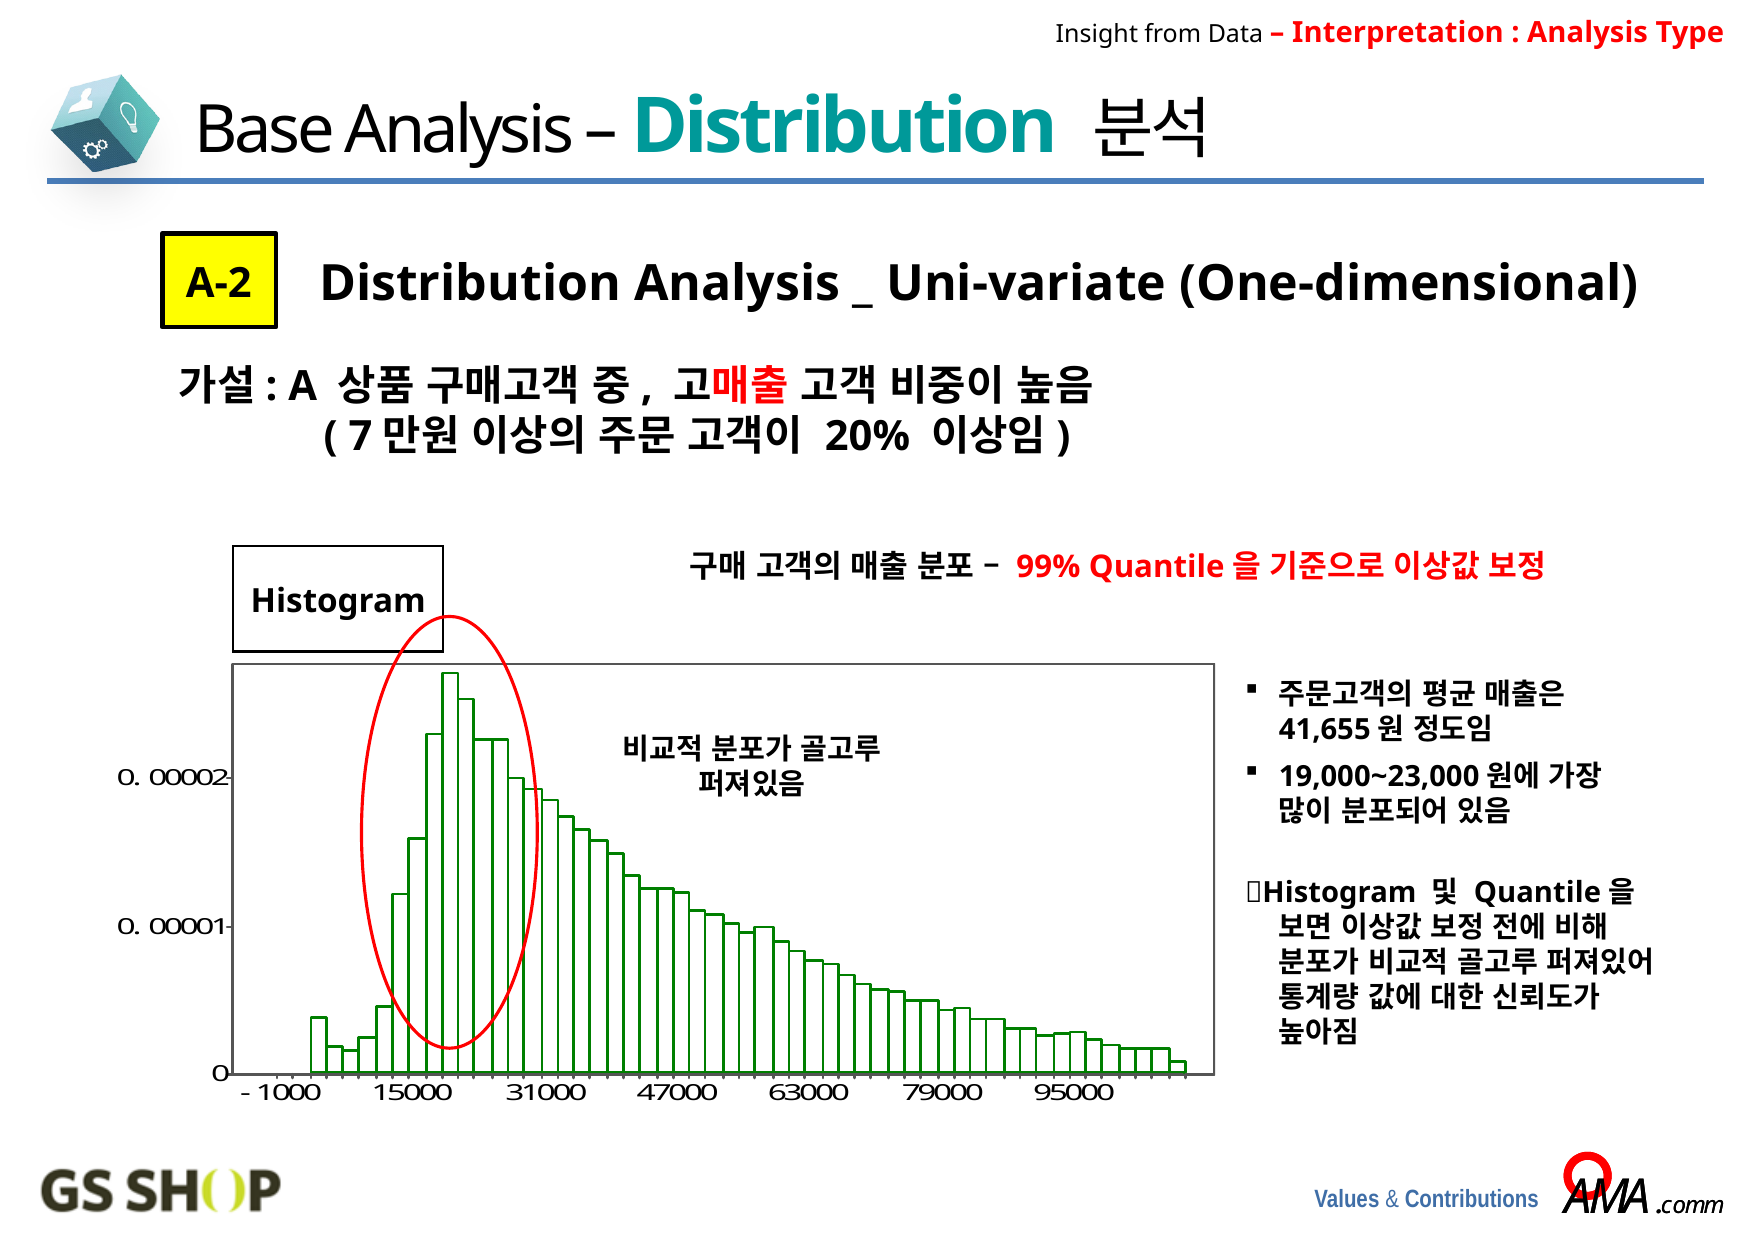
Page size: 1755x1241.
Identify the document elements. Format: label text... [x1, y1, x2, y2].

text_box 가설: A 상품 구매고객 중, 고매출 고객 비중이 높음 ( 7만원 이상의 주문 고객이 20% 이상임) [162, 350, 1604, 467]
picture [103, 663, 1216, 1113]
text_box [395, 616, 503, 661]
text_box Histogram [233, 546, 444, 652]
text_box Insight from Data – Interpretation : Analysis Type [981, 5, 1740, 56]
text_box Base Analysis – Distribution 분석 [176, 72, 1706, 170]
picture [50, 74, 160, 172]
picture [39, 1163, 287, 1217]
text_box A-2 [162, 233, 276, 328]
text_box 구매 고객의 매출 분포 – 99% Quantile을 기준으로 이상값 보정 [481, 538, 1755, 592]
text_box Distribution Analysis _ Uni-variate (One-dimensional) [302, 241, 1727, 319]
text_box 주문고객의 평균 매출은 41,655원 정도임 19,000~23,000원에 가장 많이 분포되어 있음 Histogram 및 Quantile을 보면 이상값 보정 전에 비해 분포가 비교적 골고루 퍼져있어 통계량 값에 대한 신뢰도가 높아짐 [1228, 667, 1674, 1057]
